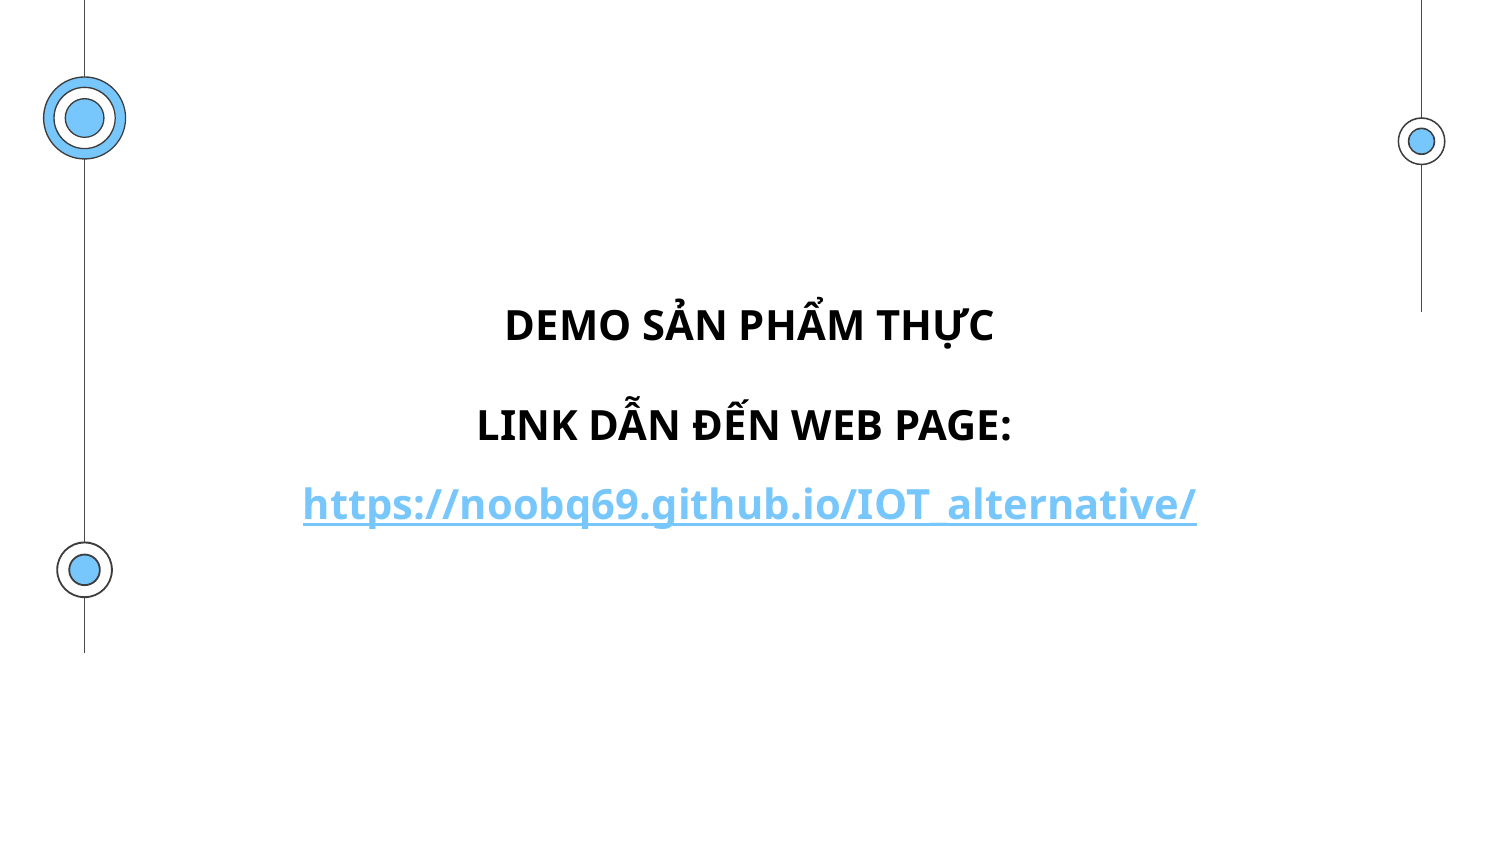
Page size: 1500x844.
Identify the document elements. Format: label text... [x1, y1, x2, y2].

text_box DEMO SẢN PHẨM THỰC LINK DẪN ĐẾN WEB PAGE: https://noobq69.github.io/IOT_alternative/ [158, 266, 1342, 642]
